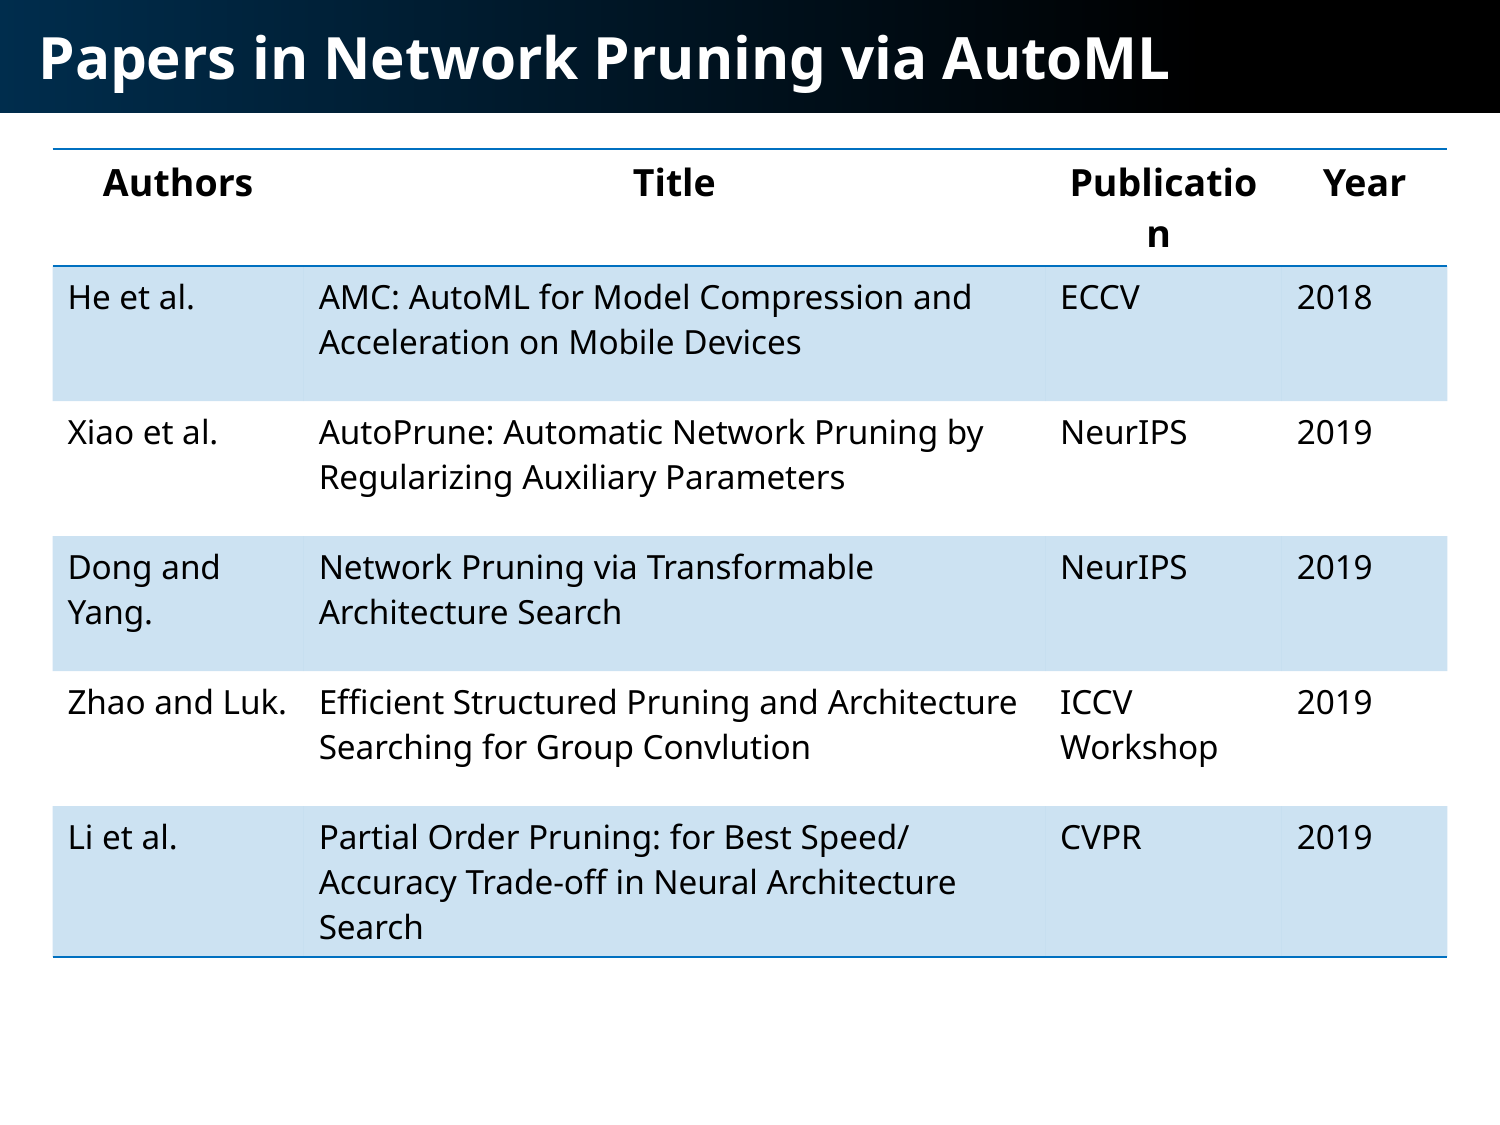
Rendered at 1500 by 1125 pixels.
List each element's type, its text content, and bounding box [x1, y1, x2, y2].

table_cell CVPR [1045, 806, 1282, 956]
table_cell He et al. [53, 267, 304, 401]
title Papers in Network Pruning via AutoML [23, 0, 1477, 113]
table_header Year [1282, 150, 1447, 265]
table_cell Dong and Yang. [53, 536, 304, 671]
table_cell AutoPrune: Automatic Network Pruning by Regularizing Auxiliary Parameters [304, 401, 1045, 536]
table_cell Xiao et al. [53, 401, 304, 536]
table_cell 2019 [1282, 671, 1447, 806]
table_cell Li et al. [53, 806, 304, 956]
table_cell AMC: AutoML for Model Compression and Acceleration on Mobile Devices [304, 267, 1045, 401]
table_cell Network Pruning via Transformable Architecture Search [304, 536, 1045, 671]
table_cell ICCV Workshop [1045, 671, 1282, 806]
table_header Publication [1045, 150, 1282, 265]
table_cell Efficient Structured Pruning and Architecture Searching for Group Convlution [304, 671, 1045, 806]
table_cell Partial Order Pruning: for Best Speed/Accuracy Trade-off in Neural Architecture Search [304, 806, 1045, 956]
table_header Authors [53, 150, 304, 265]
table_cell 2018 [1282, 267, 1447, 401]
table_cell NeurIPS [1045, 401, 1282, 536]
table_cell Zhao and Luk. [53, 671, 304, 806]
table_cell 2019 [1282, 806, 1447, 956]
table_cell ECCV [1045, 267, 1282, 401]
table_cell 2019 [1282, 401, 1447, 536]
table_cell 2019 [1282, 536, 1447, 671]
table_cell NeurIPS [1045, 536, 1282, 671]
table_header Title [304, 150, 1045, 265]
